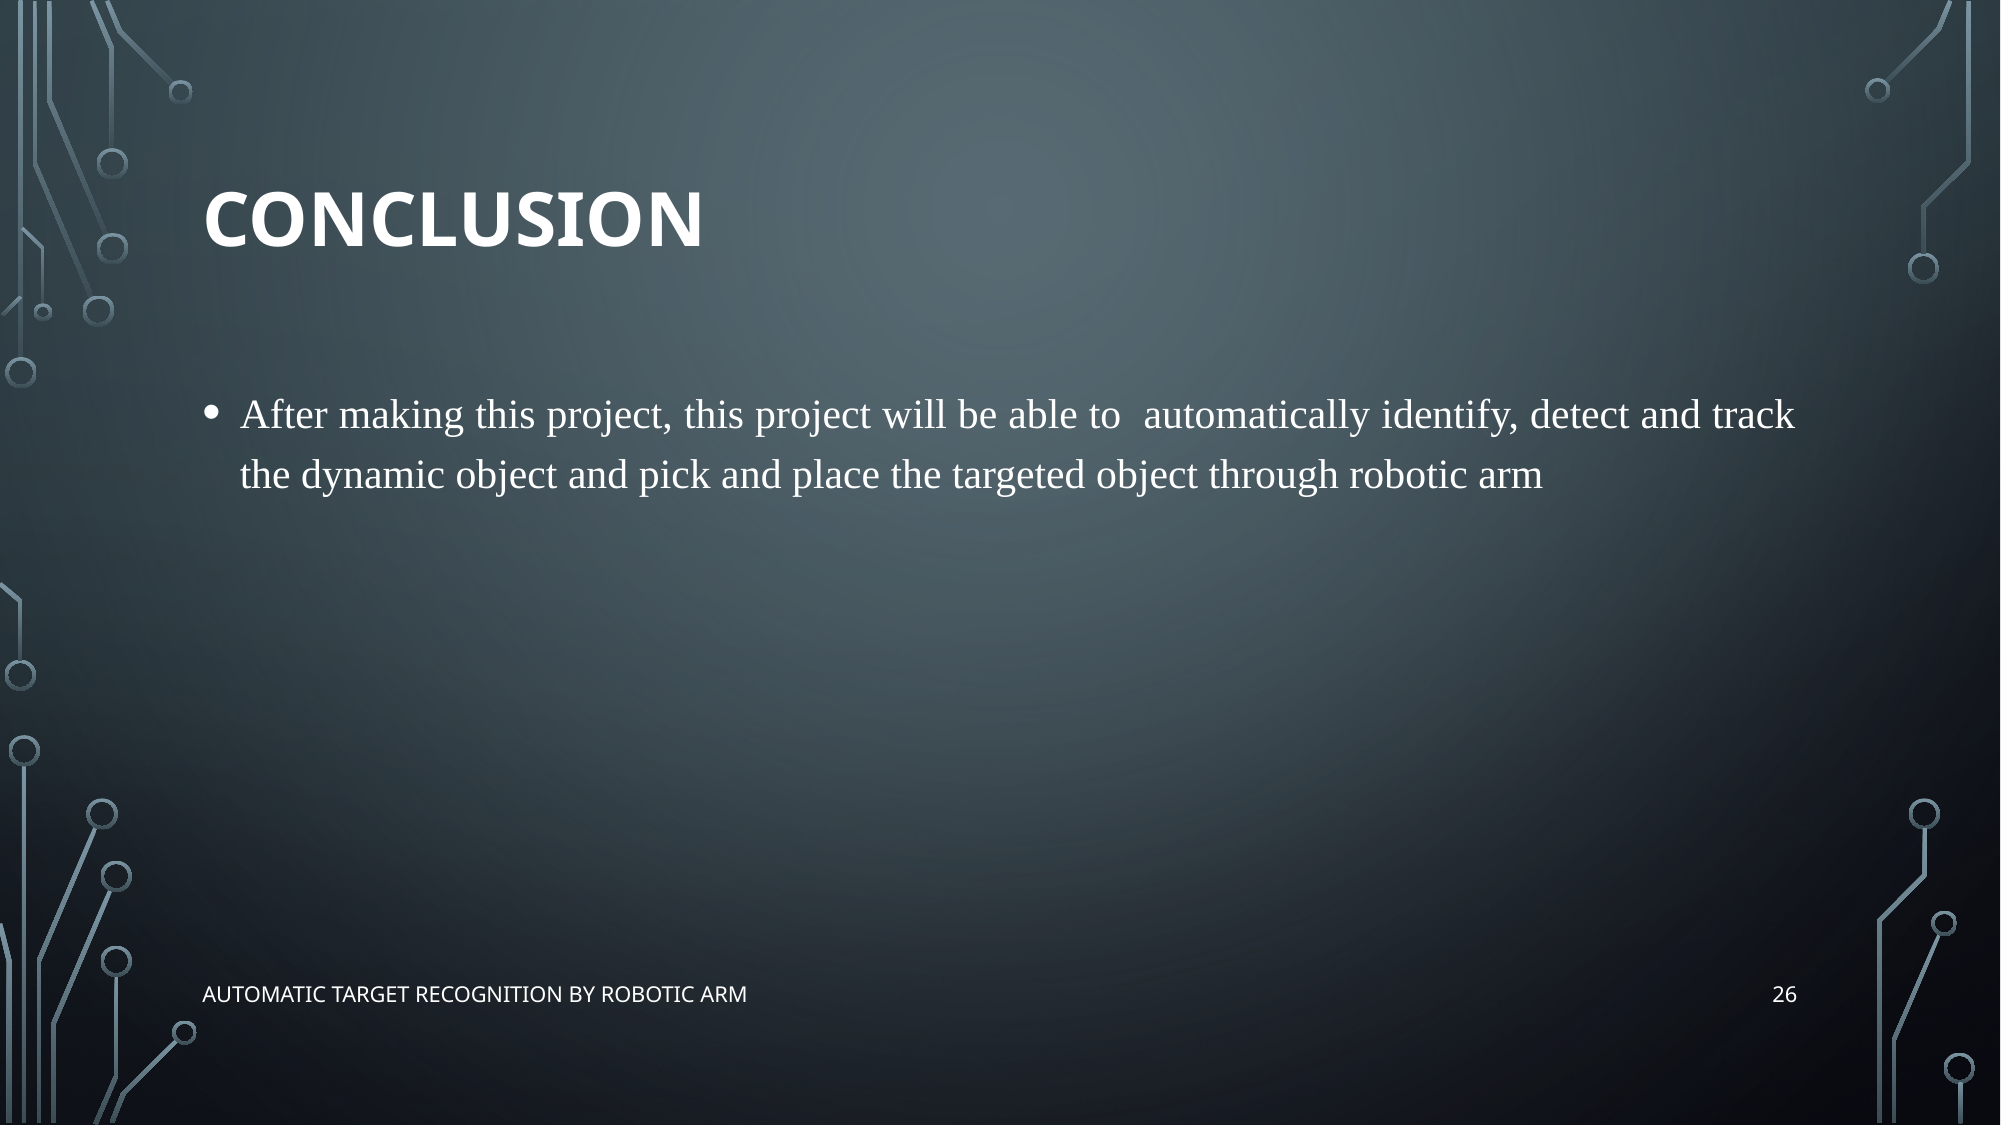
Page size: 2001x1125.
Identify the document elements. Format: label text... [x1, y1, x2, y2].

footer Automatic Target Recognition by Robotic Arm [187, 965, 1211, 1025]
slide_number 26 [1685, 965, 1813, 1025]
title Conclusion [187, 101, 1813, 344]
list After making this project, this project will be able to automatically identify, detect and track the dynamic object and pick and place the targeted object through robotic arm [187, 369, 1813, 950]
